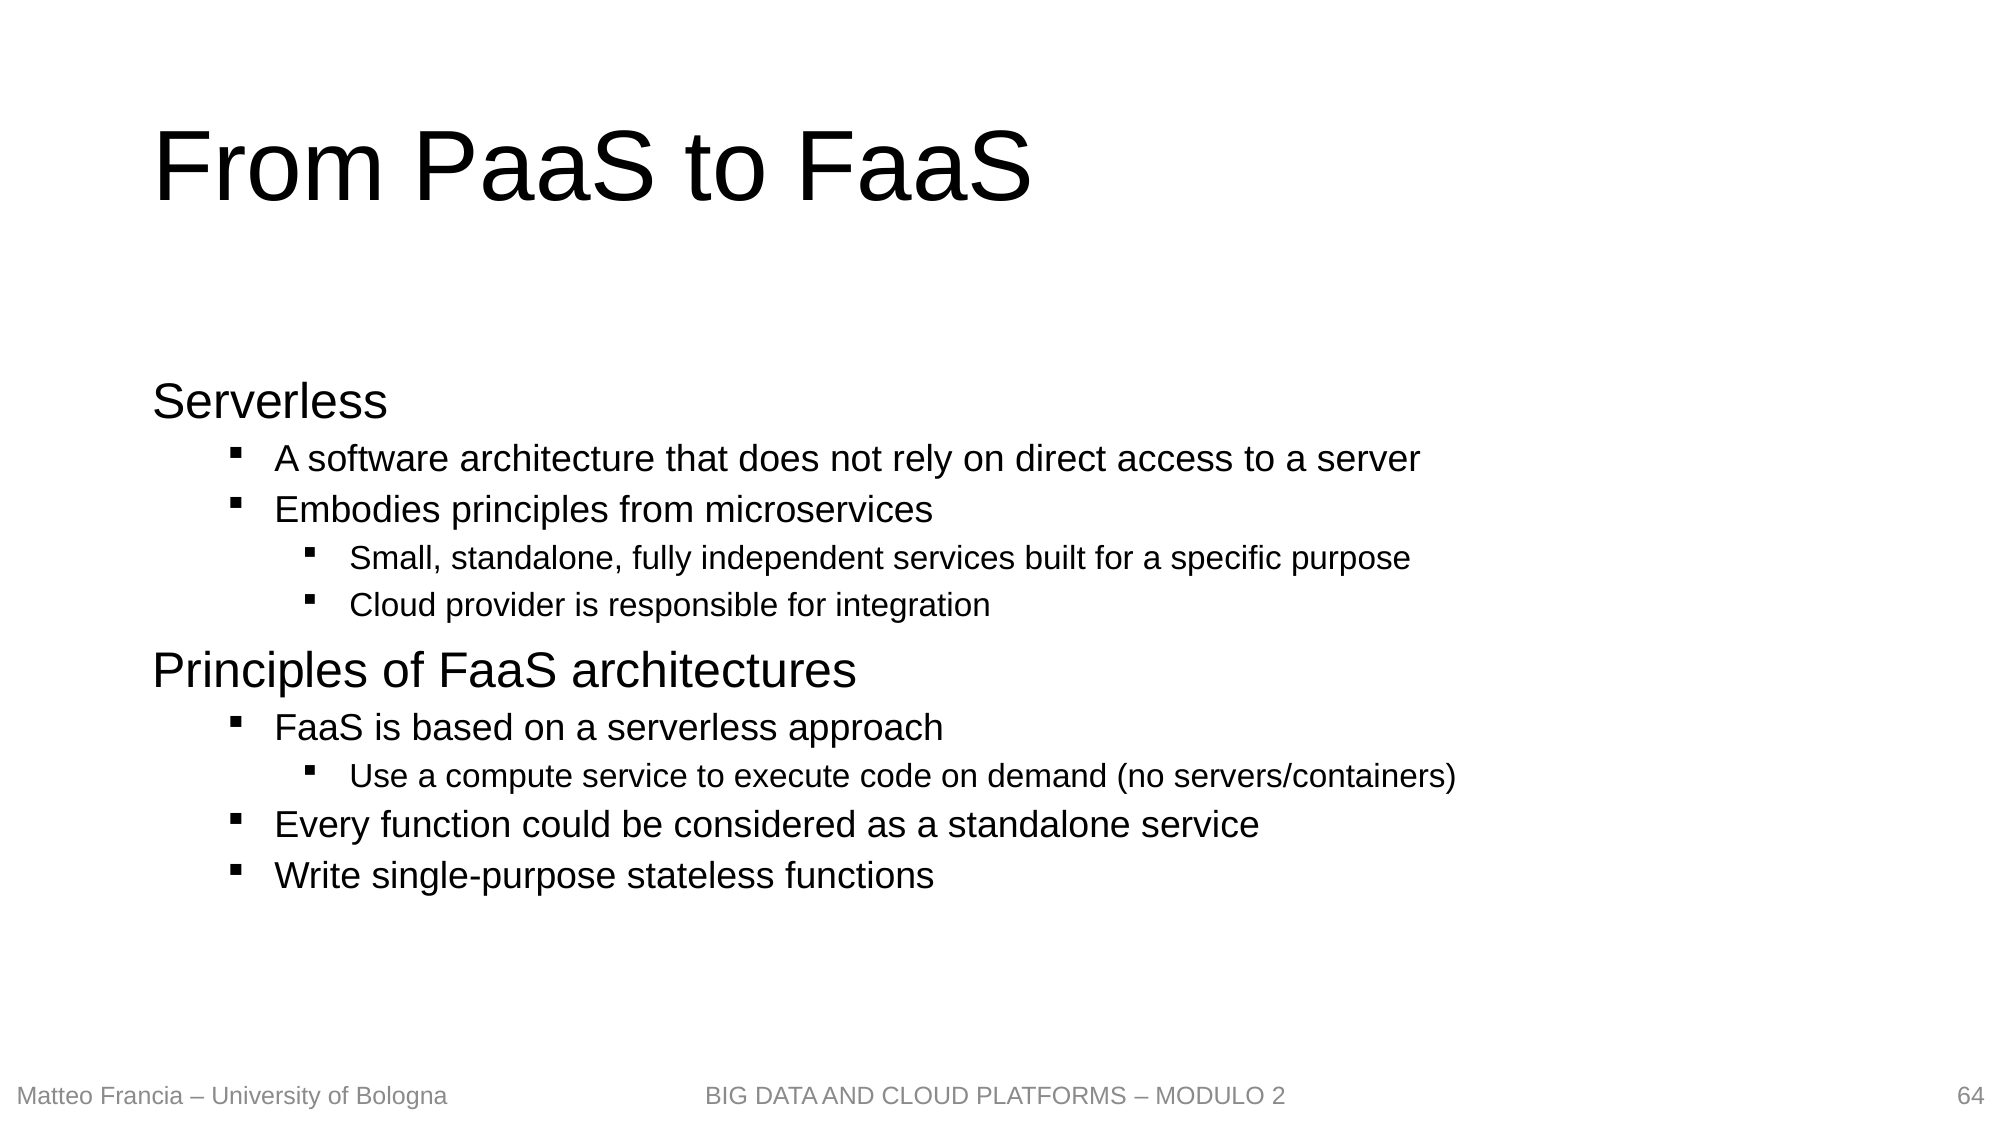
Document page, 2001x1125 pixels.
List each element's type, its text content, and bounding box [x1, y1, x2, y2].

list Serverless A software architecture that does not rely on direct access to a server Embodies principles from microservices Small, standalone, fully independent services built for a specific purpose Cloud provider is responsible for integration Principles of FaaS architectures FaaS is based on a serverless approach Use a compute service to execute code on demand (no servers/containers) Every function could be considered as a standalone service Write single-purpose stateless functions [137, 278, 1863, 993]
slide_number 64 [1550, 1065, 2000, 1125]
footer Matteo Francia – University of Bologna [0, 1065, 466, 1125]
title From PaaS to FaaS [137, 59, 1863, 278]
